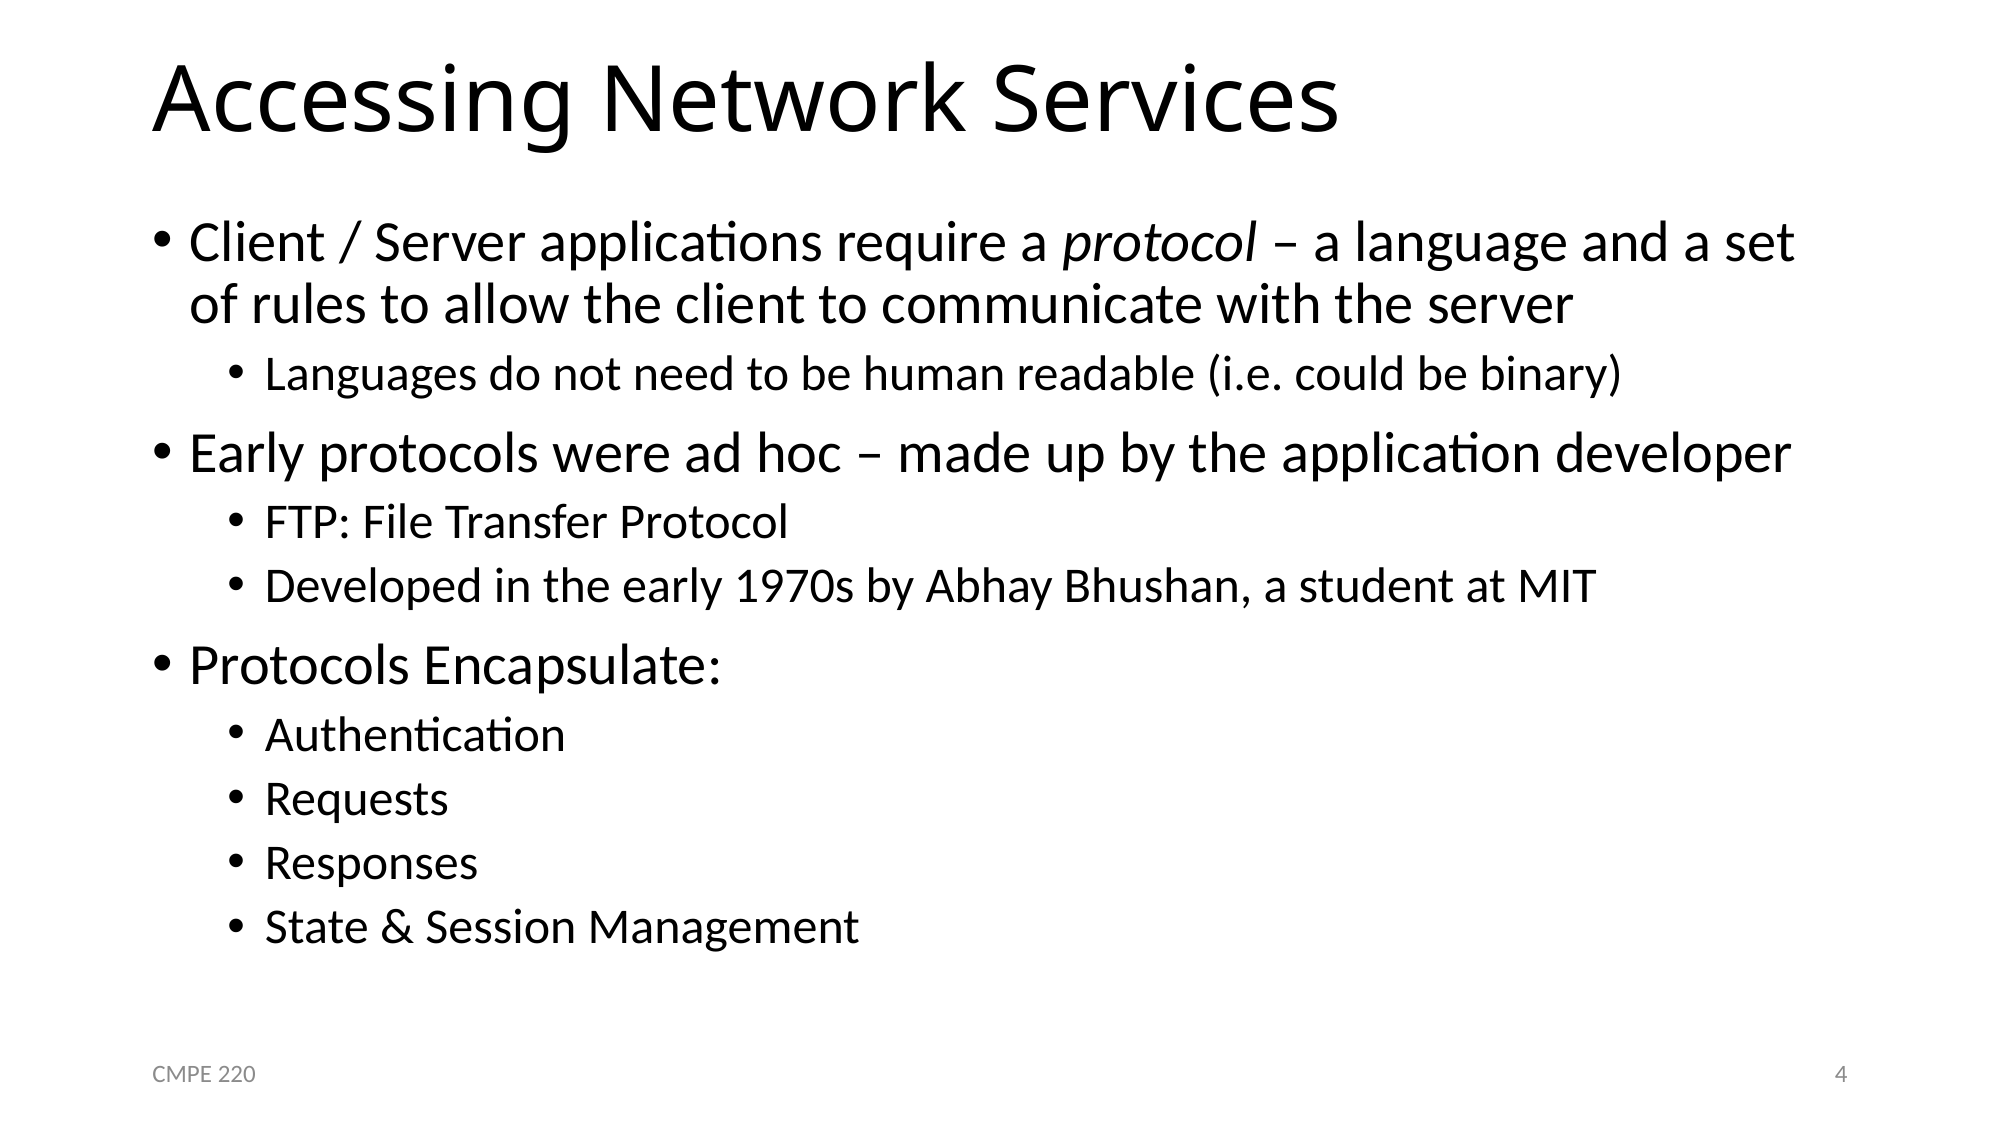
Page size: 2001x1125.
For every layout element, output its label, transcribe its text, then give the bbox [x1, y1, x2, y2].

list Client / Server applications require a protocol – a language and a set of rules to allow the client to communicate with the server Languages do not need to be human readable (i.e. could be binary) Early protocols were ad hoc – made up by the application developer FTP: File Transfer Protocol Developed in the early 1970s by Abhay Bhushan, a student at MIT Protocols Encapsulate: Authentication Requests Responses State & Session Management [137, 203, 1863, 996]
slide_number CMPE 220 [137, 1042, 588, 1103]
title Accessing Network Services [137, 0, 1863, 203]
slide_number 4 [1412, 1042, 1863, 1103]
